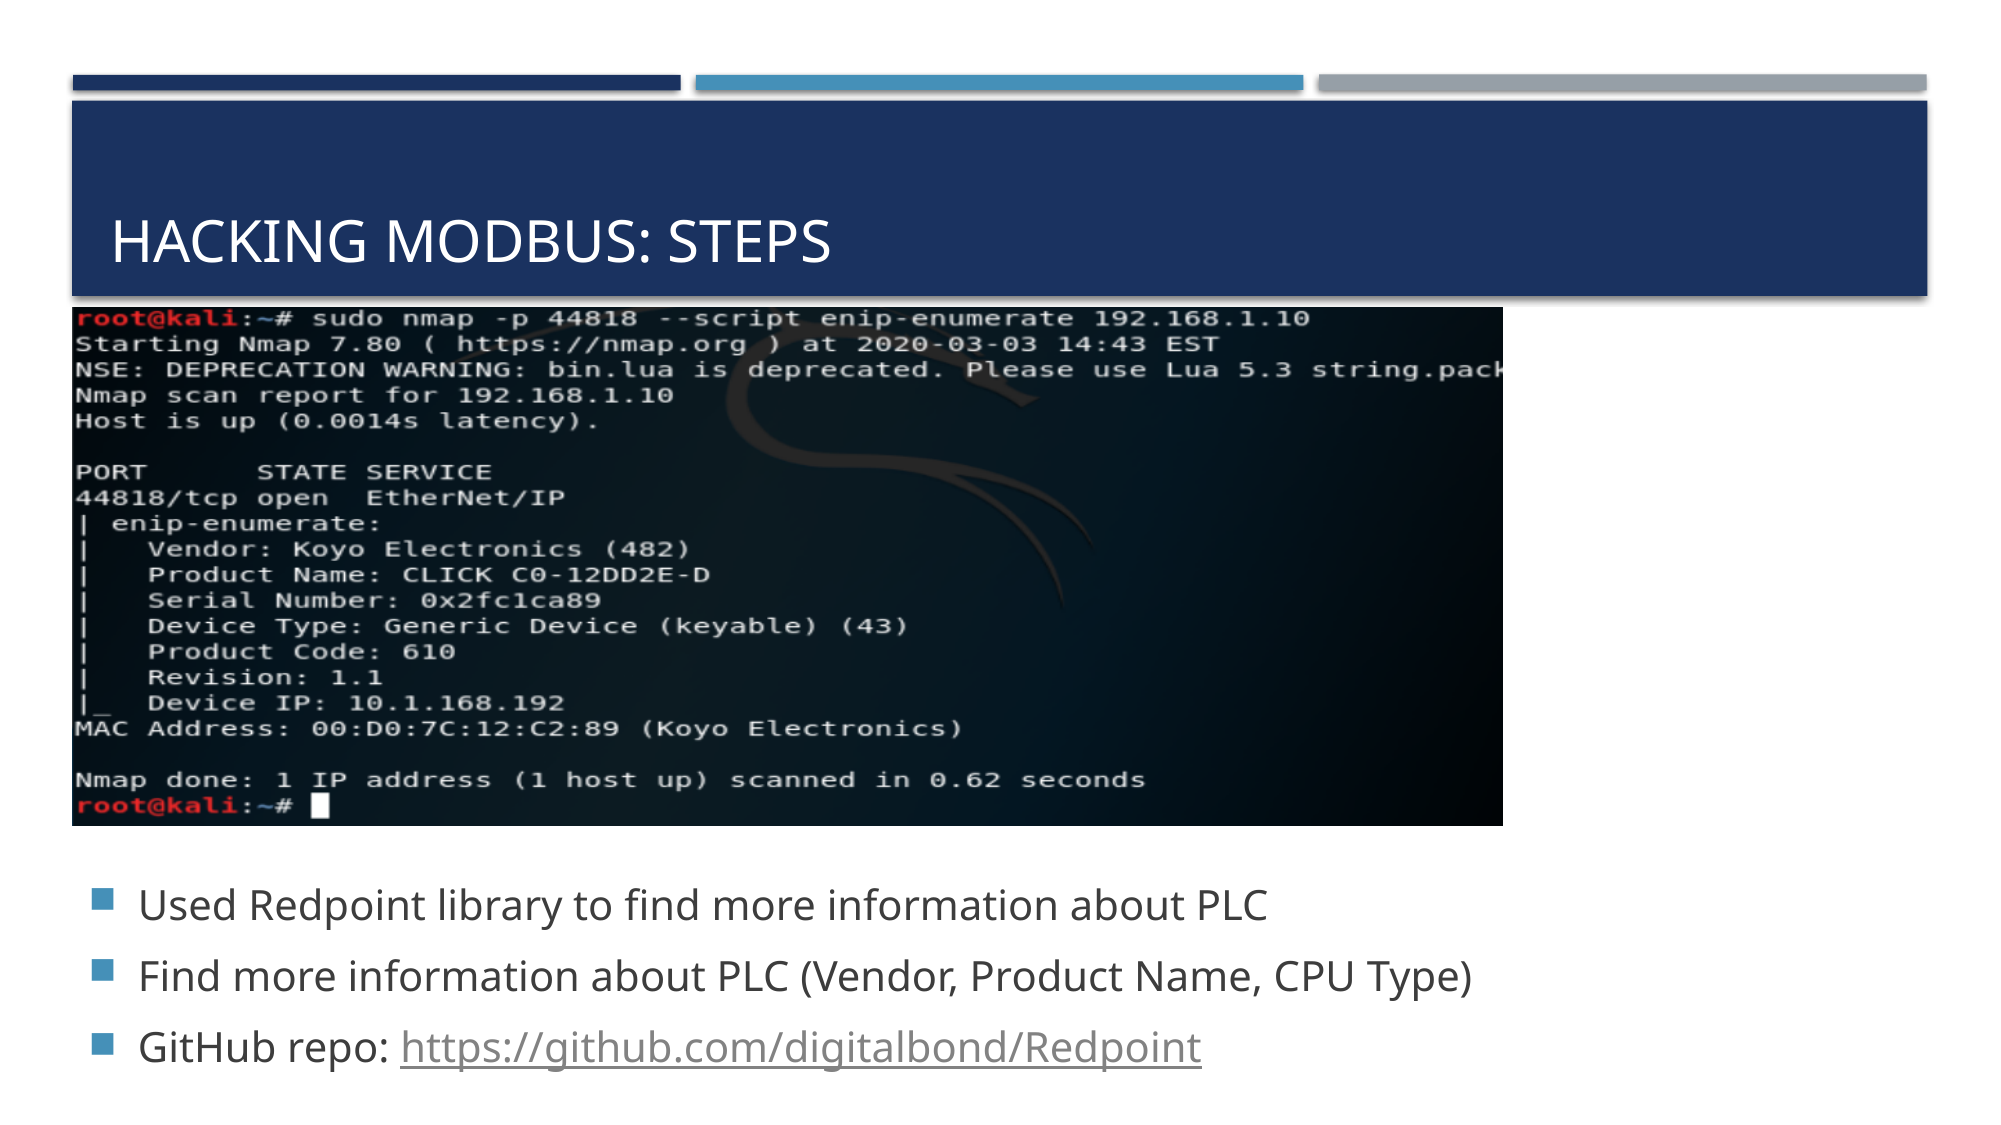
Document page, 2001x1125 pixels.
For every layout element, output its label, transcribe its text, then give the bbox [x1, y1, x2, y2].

list Used Redpoint library to find more information about PLC Find more information about PLC (Vendor, Product Name, CPU Type) GitHub repo: https://github.com/digitalbond/Redpoint [72, 871, 1883, 1125]
title HACKING MODBUS: STEPS [95, 115, 1905, 282]
picture [72, 306, 1503, 827]
